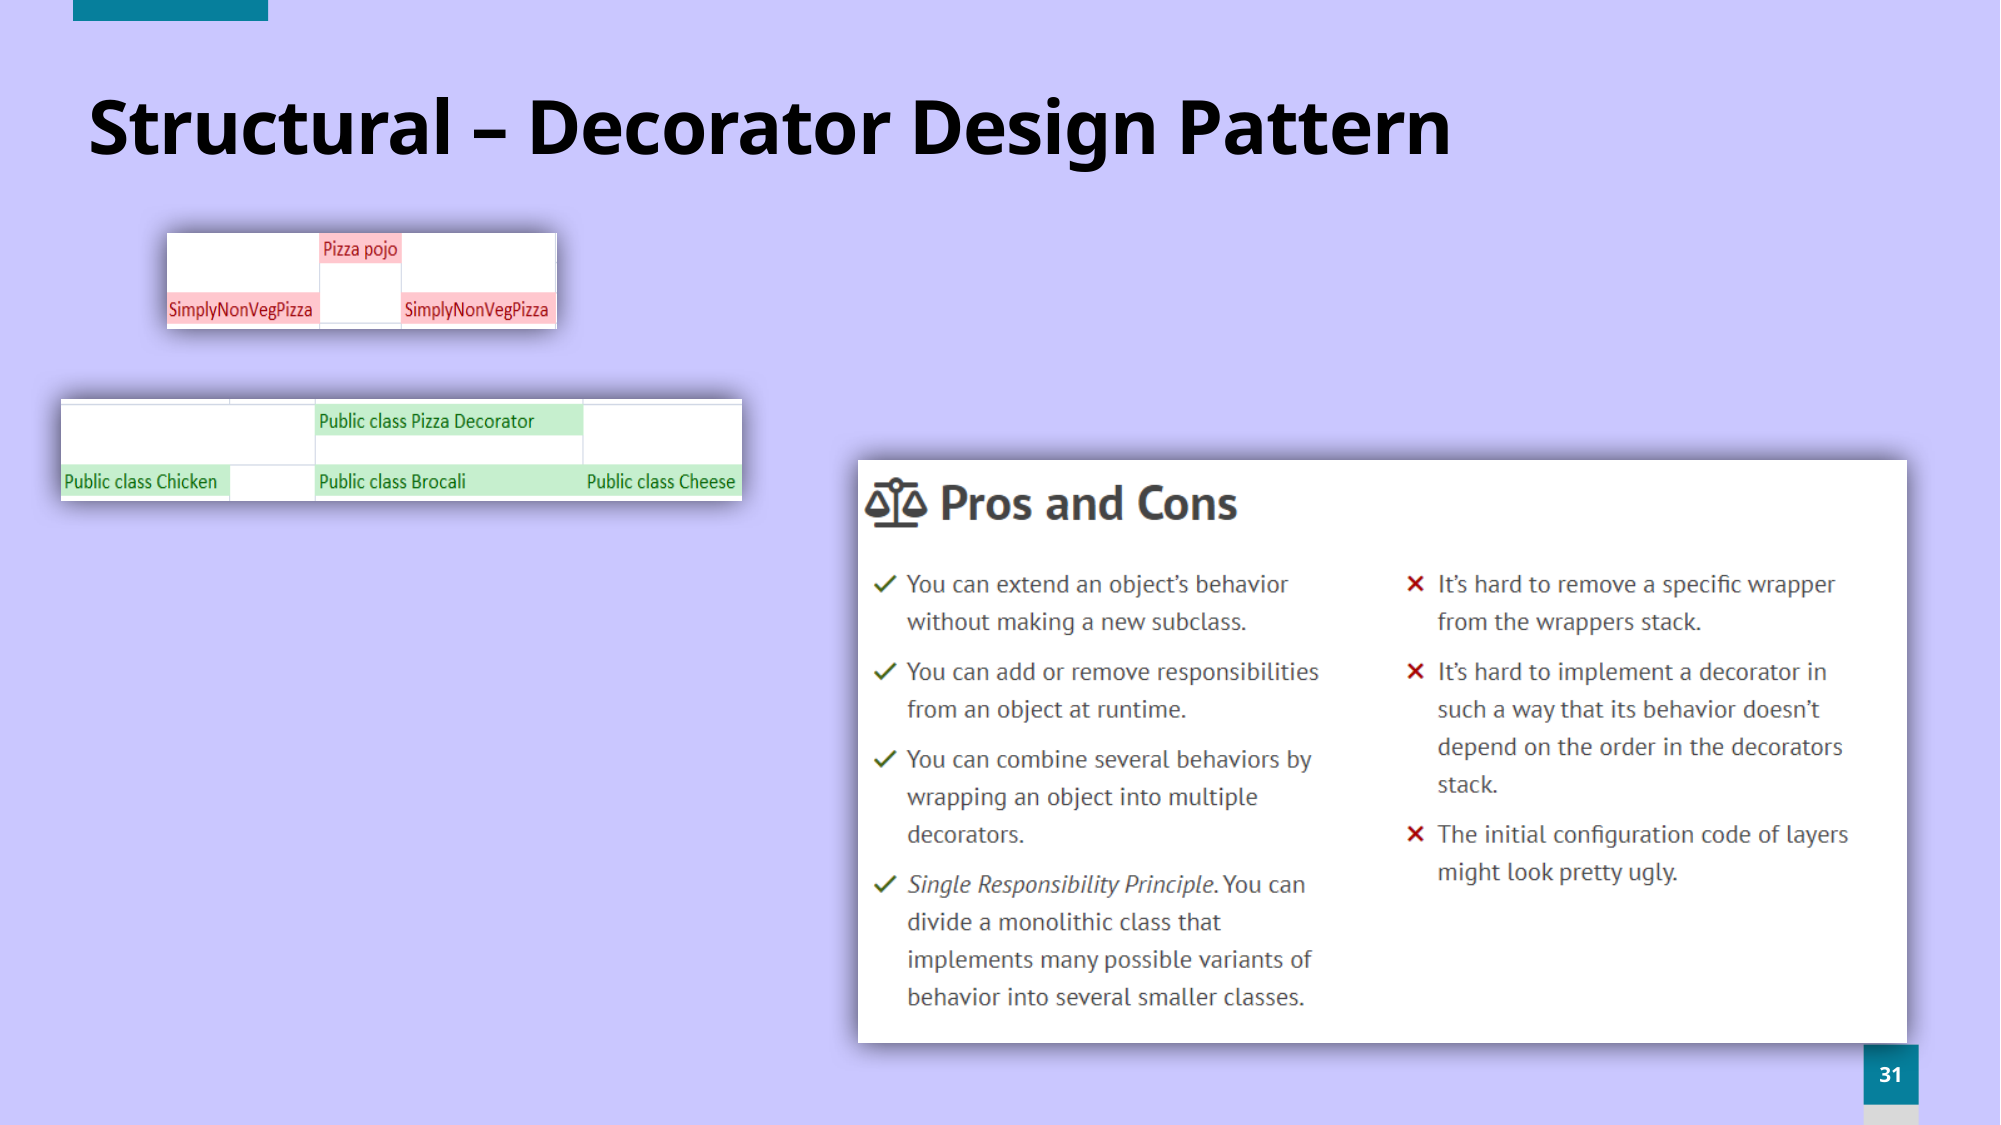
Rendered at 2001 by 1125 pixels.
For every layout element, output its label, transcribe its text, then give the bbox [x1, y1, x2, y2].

picture [61, 399, 742, 501]
picture [858, 460, 1907, 1043]
picture [167, 233, 557, 329]
title Structural – Decorator Design Pattern [73, 82, 1907, 179]
